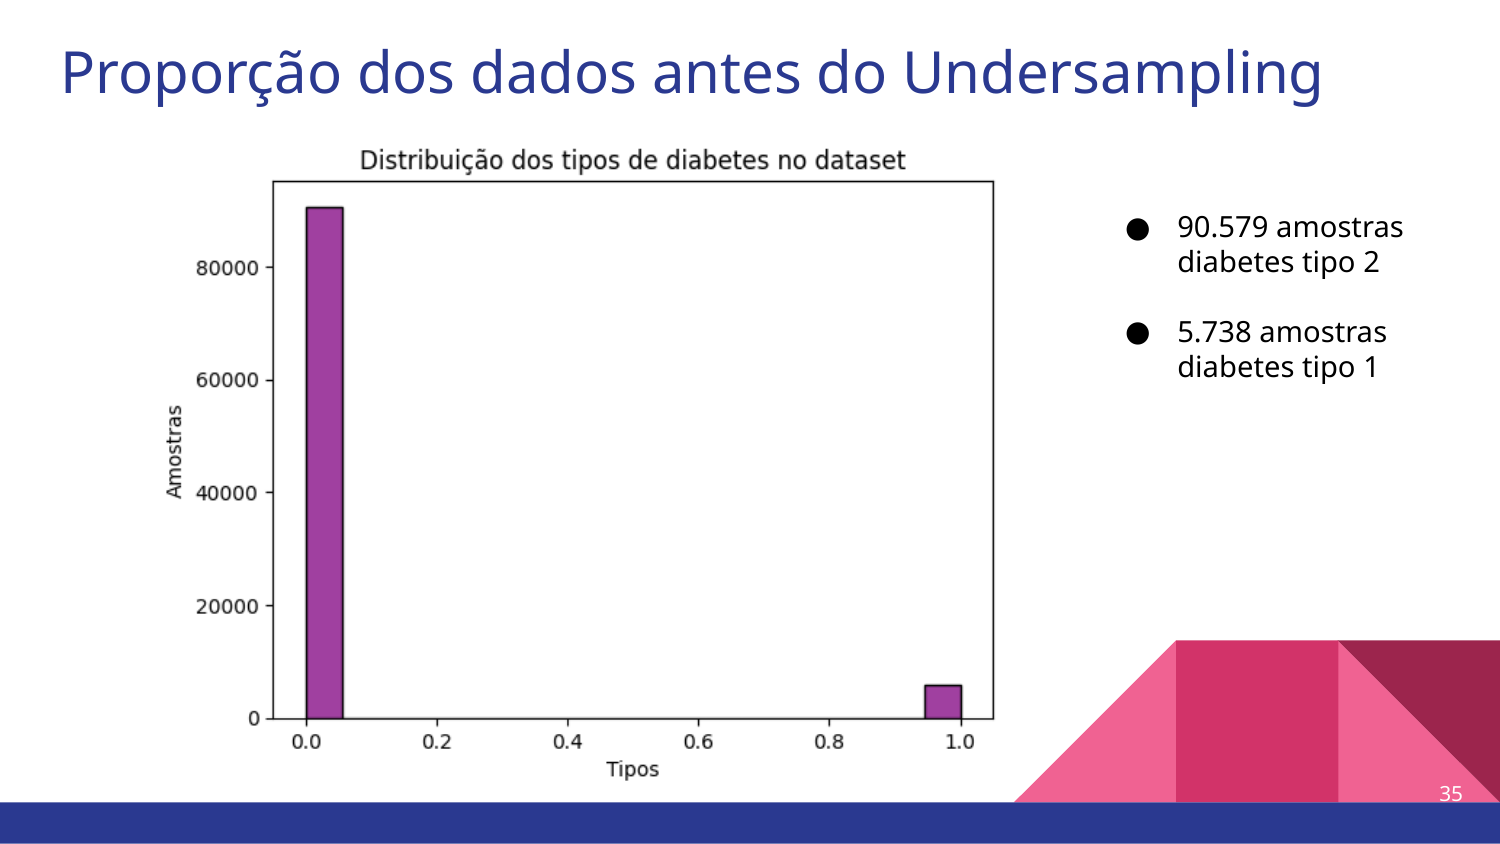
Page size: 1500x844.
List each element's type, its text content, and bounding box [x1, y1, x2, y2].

picture [157, 136, 1003, 794]
title Proporção dos dados antes do Undersampling [45, 20, 1444, 121]
slide_number ‹#› [1387, 762, 1478, 828]
text_box 90.579 amostras diabetes tipo 2 5.738 amostras diabetes tipo 1 [1087, 193, 1444, 468]
